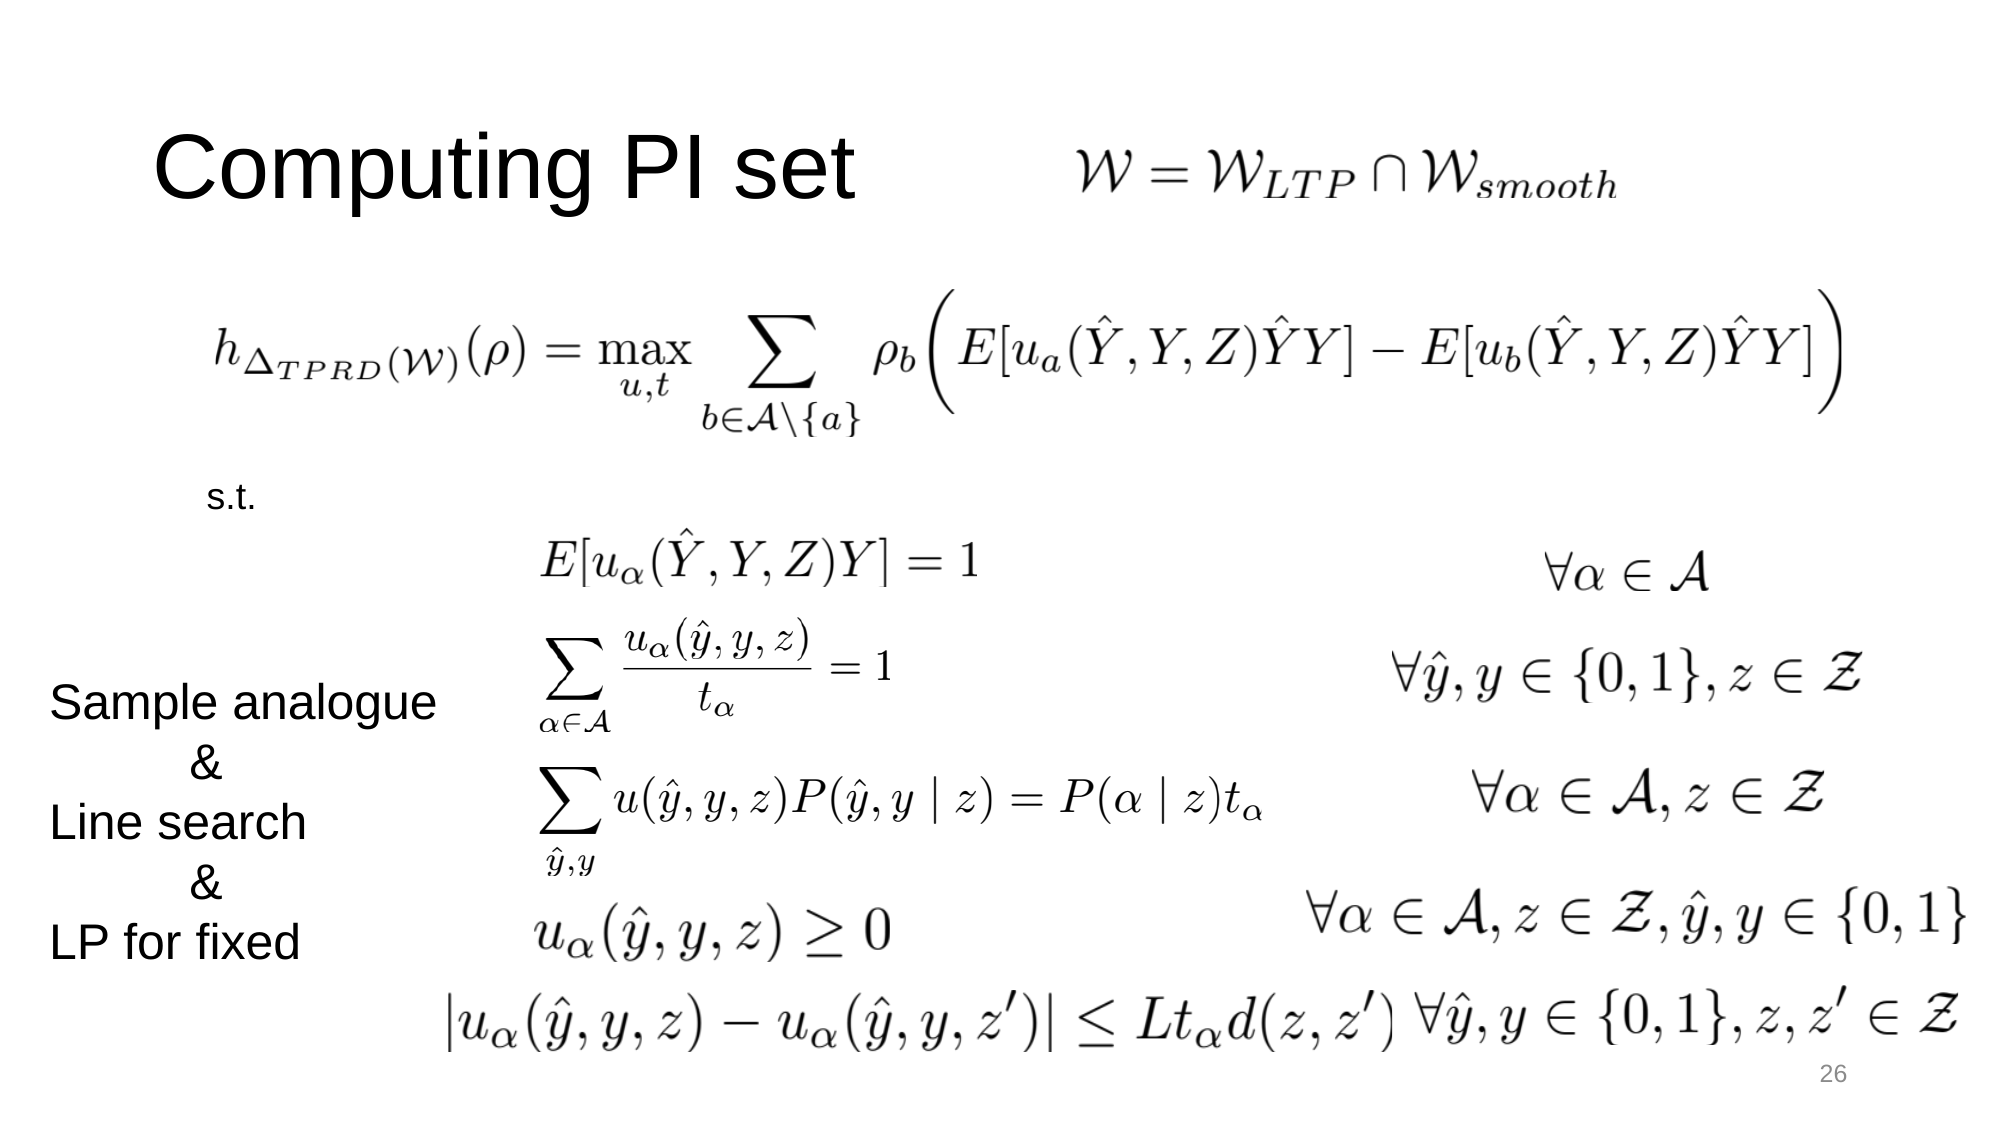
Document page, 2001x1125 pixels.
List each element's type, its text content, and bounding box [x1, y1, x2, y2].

picture [539, 616, 890, 733]
picture [215, 288, 1842, 437]
picture [539, 526, 977, 587]
picture [1414, 985, 1959, 1046]
picture [1544, 549, 1709, 591]
picture [447, 989, 1393, 1052]
picture [1305, 885, 1966, 944]
picture [1075, 149, 1617, 198]
picture [539, 766, 1262, 876]
picture [1392, 646, 1863, 703]
picture [533, 901, 890, 962]
title Computing PI set [137, 59, 1863, 278]
picture [1471, 767, 1825, 822]
slide_number 26 [1412, 1042, 1863, 1103]
text_box s.t. [191, 464, 272, 524]
